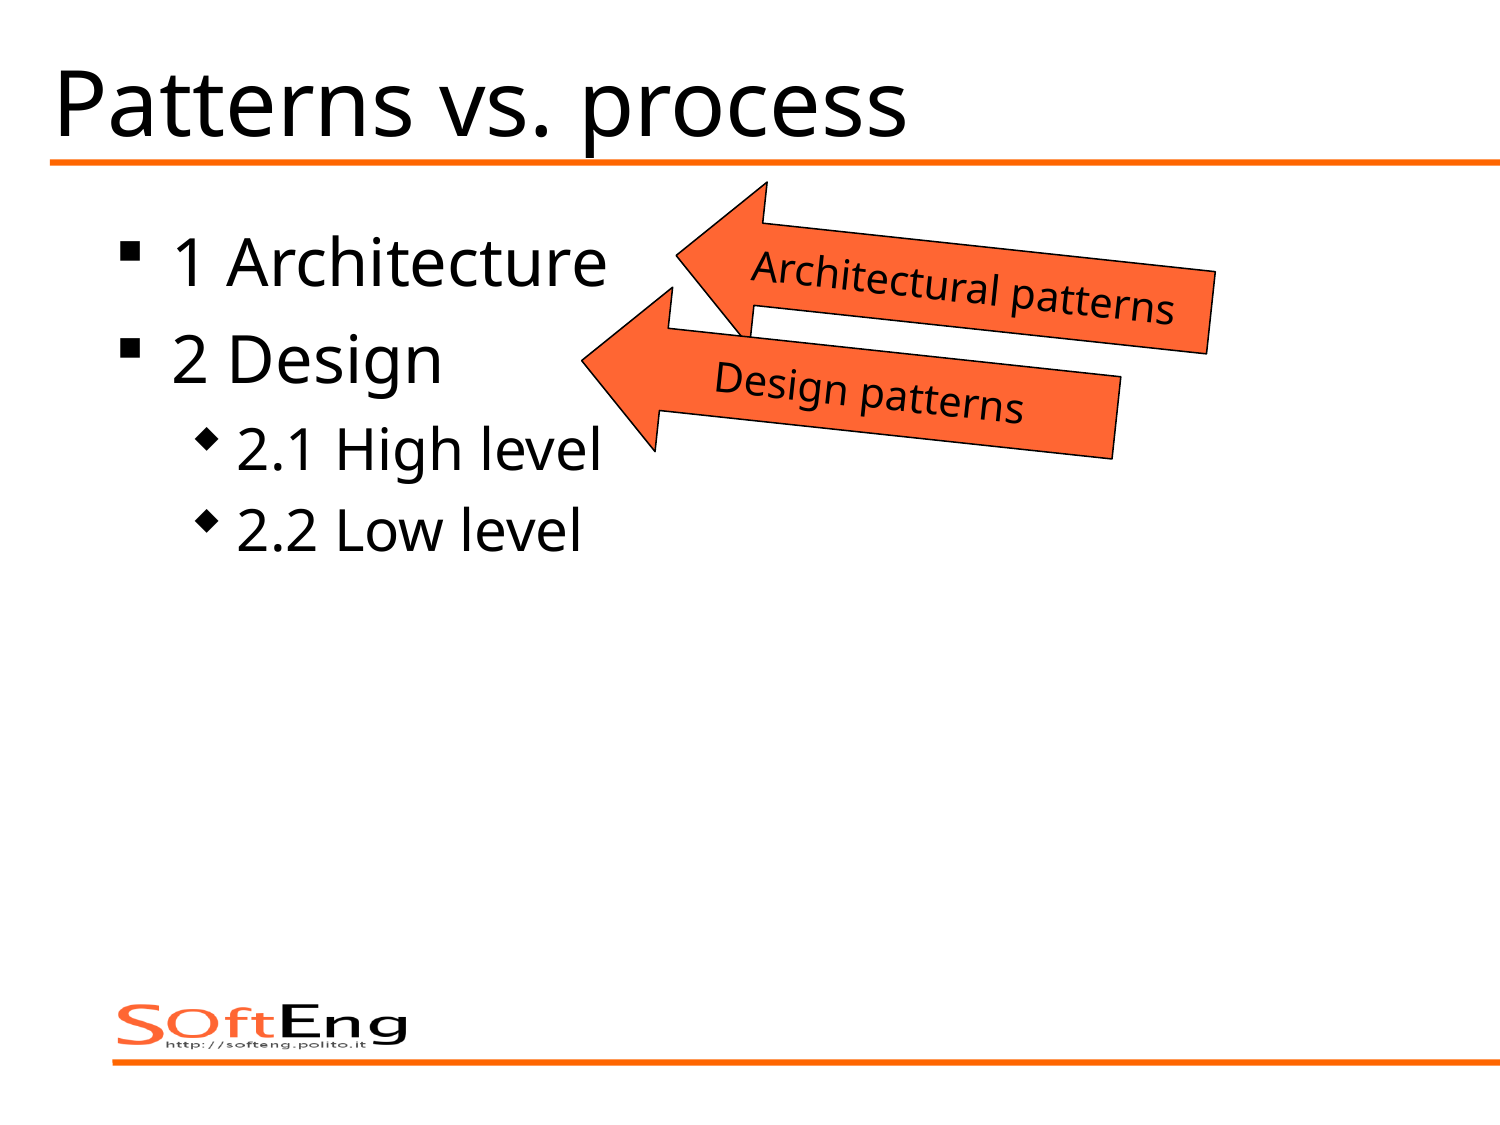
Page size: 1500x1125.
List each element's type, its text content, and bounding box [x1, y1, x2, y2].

title Patterns vs. process [37, 24, 1450, 175]
text_box Architectural patterns [676, 182, 1216, 354]
text_box Design patterns [581, 287, 1121, 459]
picture [112, 1000, 413, 1056]
list 1 Architecture 2 Design 2.1 High level 2.2 Low level [99, 212, 1450, 1000]
